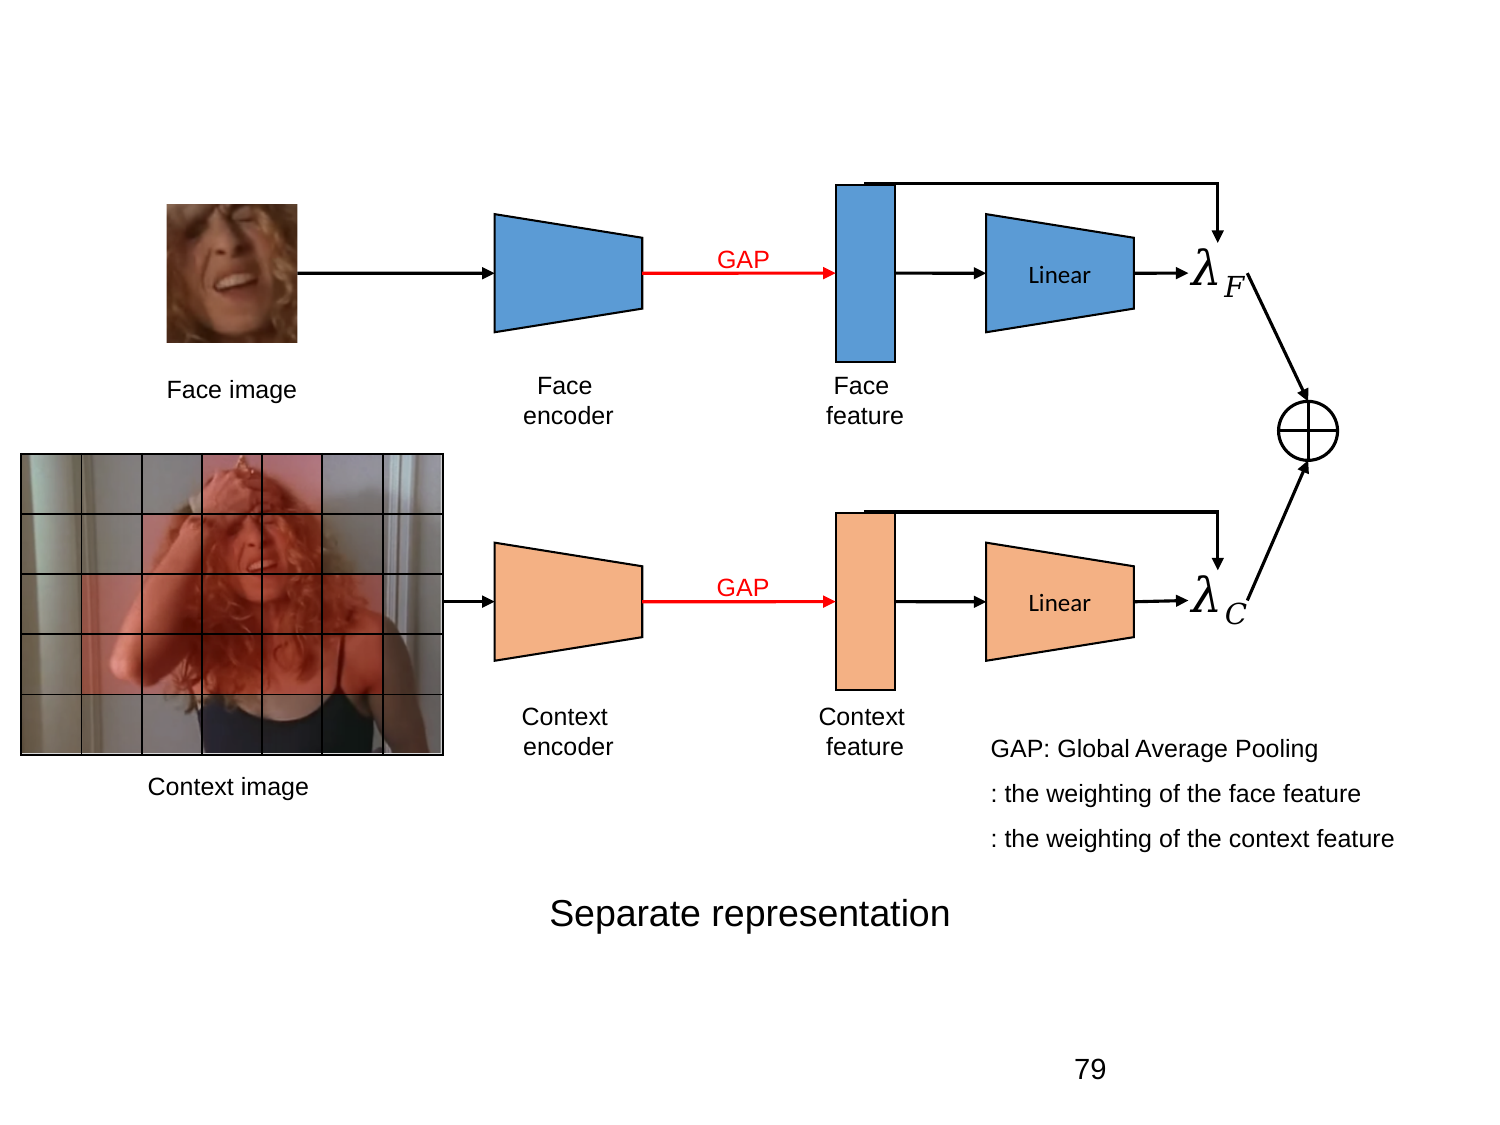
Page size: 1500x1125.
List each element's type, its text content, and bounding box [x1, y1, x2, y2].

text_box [1012, 37, 1071, 365]
text_box [835, 184, 896, 361]
text_box Linear [1071, 226, 1135, 320]
text_box Face image [44, 366, 419, 411]
text_box Linear [985, 212, 1012, 334]
picture [21, 455, 443, 753]
text_box GAP [654, 564, 833, 601]
text_box [493, 212, 644, 334]
text_box Context image [44, 763, 420, 808]
text_box Linear [1071, 555, 1135, 649]
text_box Face encoder [419, 361, 718, 437]
text_box Linear [985, 541, 1012, 662]
picture [166, 204, 298, 343]
text_box GAP [654, 235, 833, 273]
text_box [835, 512, 896, 691]
text_box GAP [654, 274, 833, 281]
text_box Face feature [718, 361, 1012, 437]
text_box Context feature [718, 692, 1061, 768]
text_box Context encoder [419, 692, 718, 768]
slide_number 79 [1059, 1042, 1397, 1103]
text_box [1247, 273, 1308, 402]
text_box Separate representation [433, 881, 1067, 942]
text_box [1012, 365, 1071, 718]
text_box GAP [654, 602, 833, 609]
text_box [493, 541, 644, 662]
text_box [1278, 401, 1338, 461]
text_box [1247, 460, 1308, 601]
